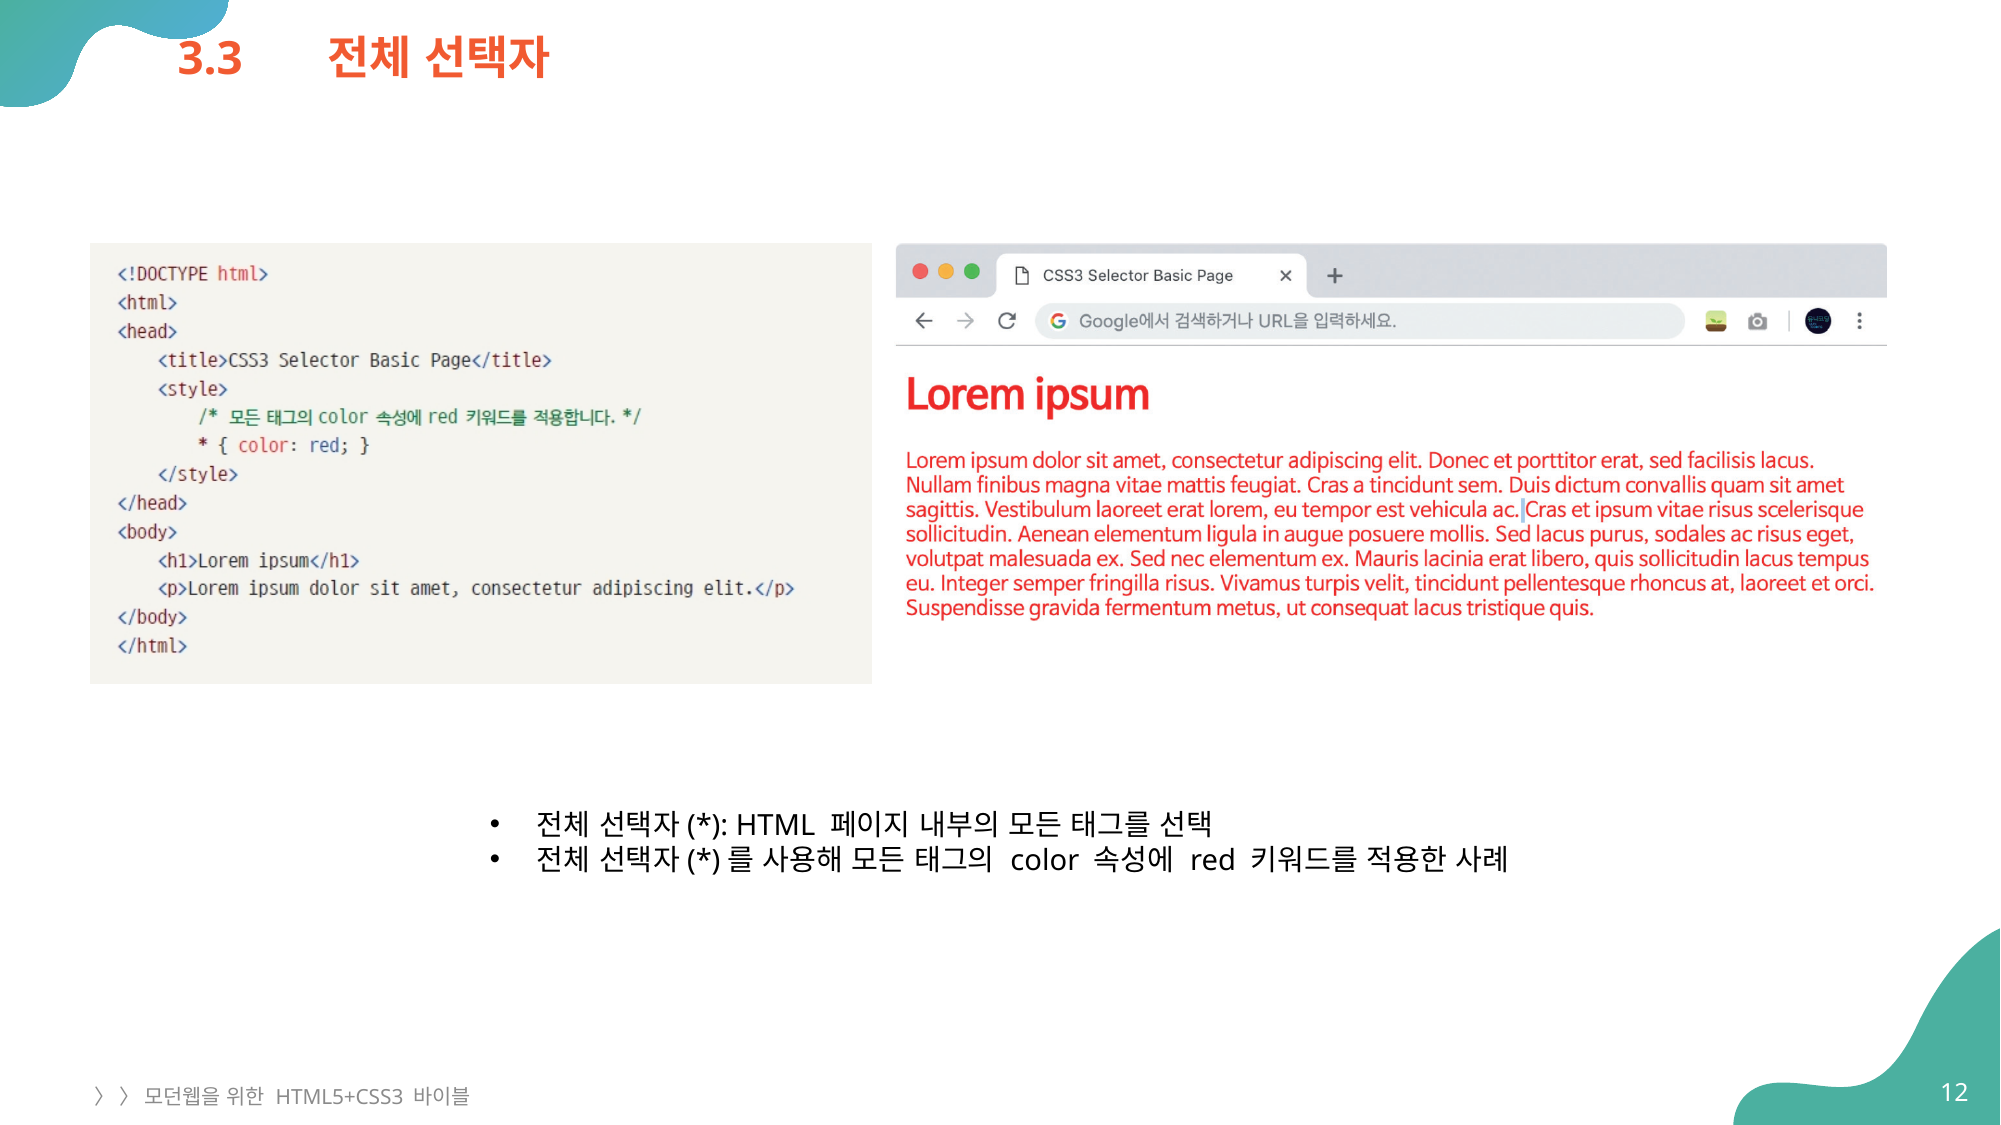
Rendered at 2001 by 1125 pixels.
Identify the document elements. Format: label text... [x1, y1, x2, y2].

title 3.3 전체 선택자 [162, 27, 2000, 93]
picture [90, 243, 872, 684]
text_box 전체 선택자(*): HTML 페이지 내부의 모든 태그를 선택 전체 선택자(*)를 사용해 모든 태그의 color 속성에 red 키워드를 적용한 사례 [475, 798, 1525, 884]
picture [894, 243, 1887, 664]
footer 〉 〉 모던웹을 위한 HTML5+CSS3 바이블 [79, 1078, 755, 1114]
slide_number 12 [1917, 1063, 1984, 1124]
